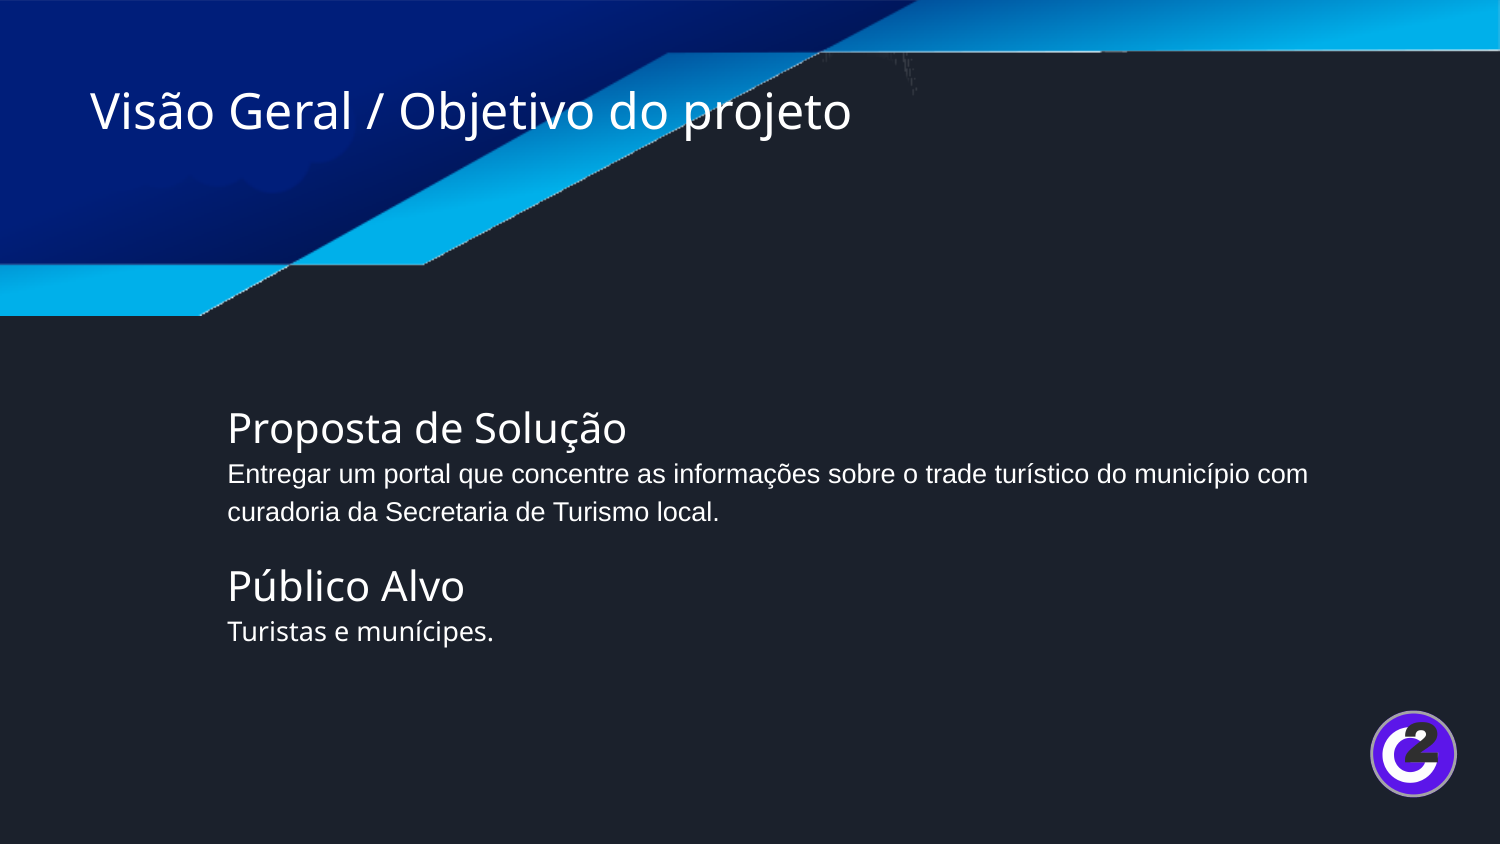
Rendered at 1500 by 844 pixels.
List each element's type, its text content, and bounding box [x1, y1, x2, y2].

picture [1368, 708, 1459, 800]
picture [0, 0, 1500, 316]
text_box Proposta de Solução Entregar um portal que concentre as informações sobre o trade turístico do município com curadoria da Secretaria de Turismo local. Público Alvo Turistas e munícipes. [212, 386, 1368, 780]
